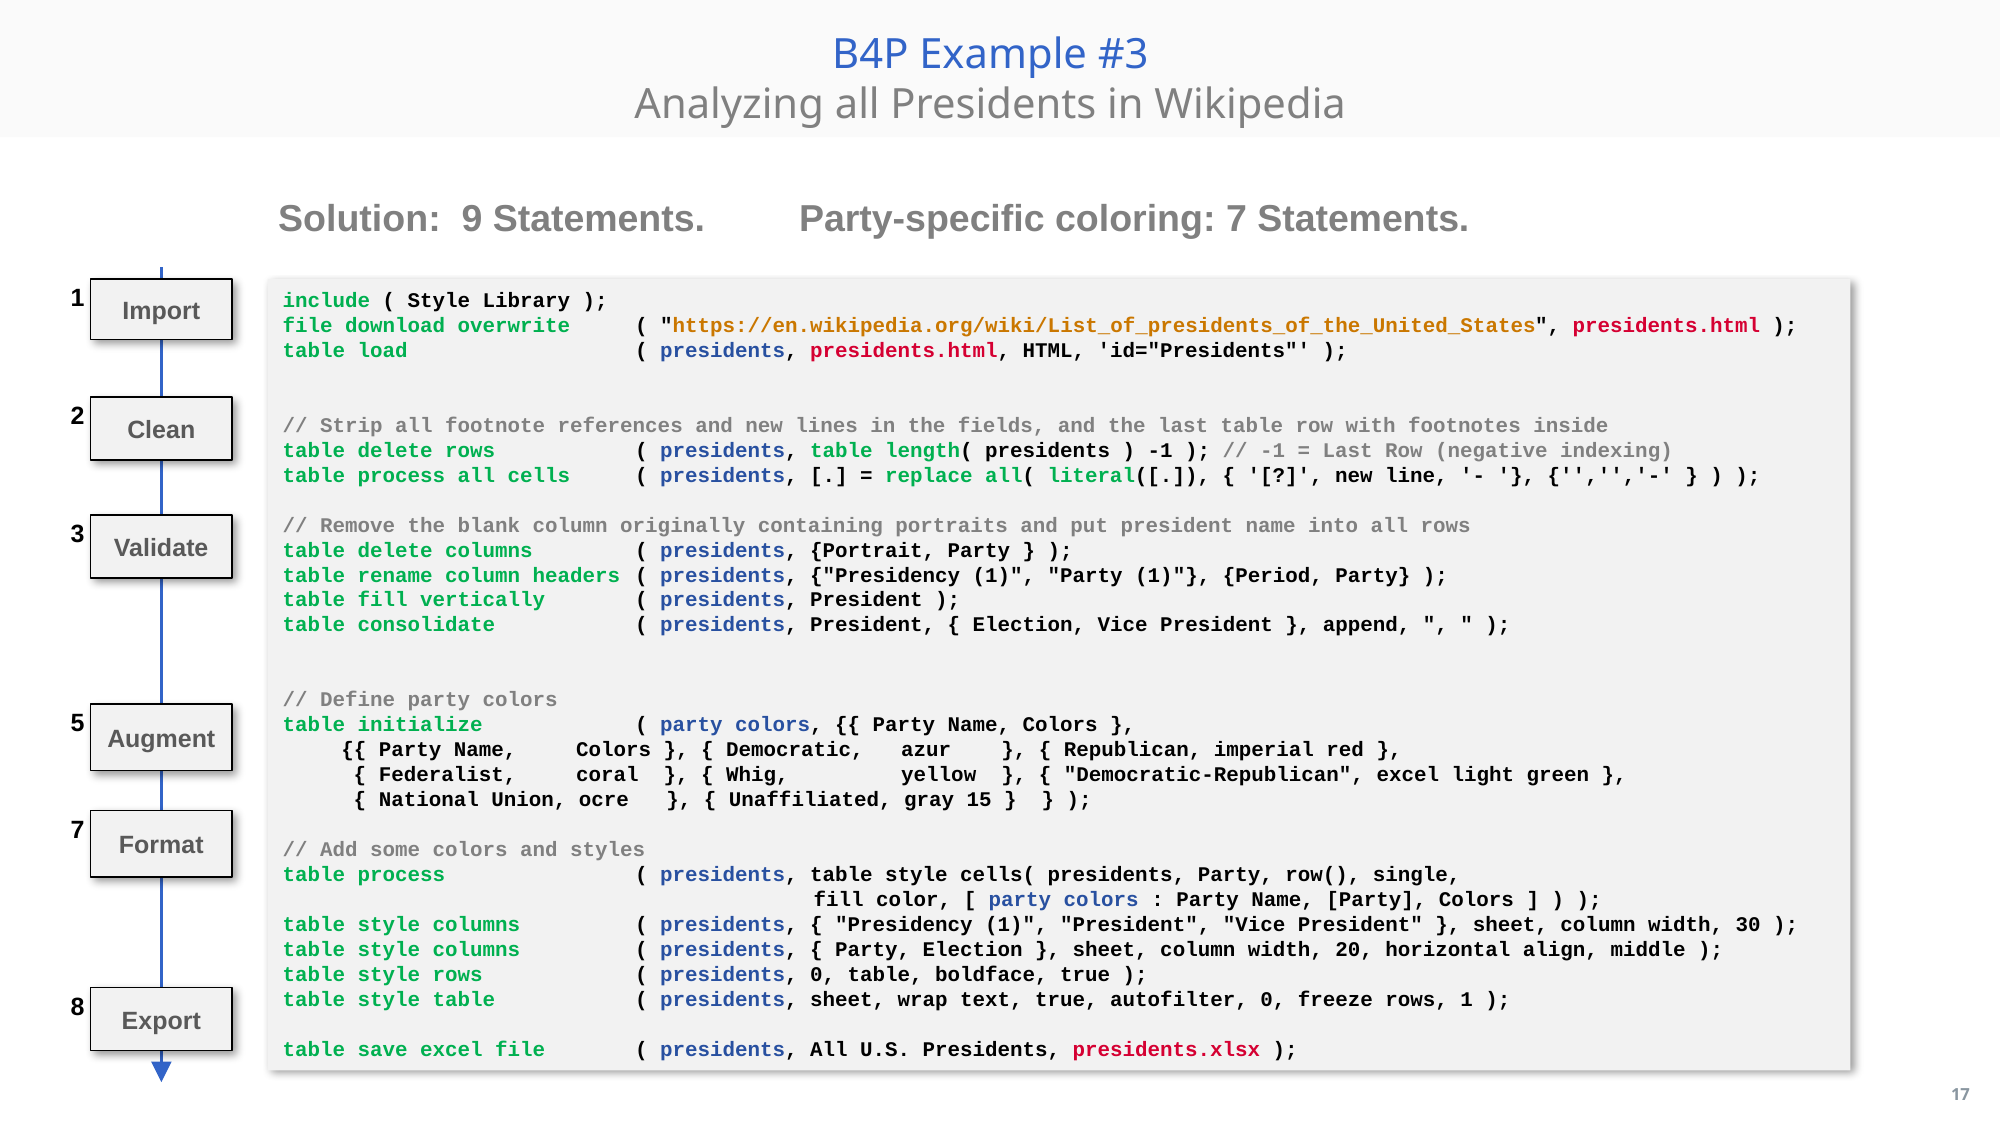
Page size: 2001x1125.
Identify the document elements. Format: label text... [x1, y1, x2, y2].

text_box Format [166, 808, 234, 879]
text_box 5 [53, 702, 93, 742]
text_box 8 [53, 986, 93, 1025]
text_box 1 [53, 277, 93, 316]
text_box B4P Example #3 Analyzing all Presidents in Wikipedia [76, 19, 1920, 137]
text_box 2 [53, 395, 93, 435]
text_box Export [88, 986, 157, 1053]
text_box Augment [166, 702, 234, 773]
text_box Clean [166, 395, 234, 462]
text_box Clean [88, 395, 157, 462]
text_box Validate [166, 513, 234, 580]
text_box include ( Style Library ); file download overwrite ( "https://en.wikipedia.org/wiki/List_of_presidents_of_the_United_States", presidents.html ); table load ( presidents, presidents.html, HTML, 'id="Presidents"' ); // Strip all footnote references and new lines in the fields, and the last table row with footnotes inside table delete rows ( presidents, table length( presidents ) -1 ); // -1 = Last Row (negative indexing) table process all cells ( presidents, [.] = replace all( literal([.]), { '[?]', new line, '- '}, {'','','-' } ) ); // Remove the blank column originally containing portraits and put president name into all rows table delete columns ( presidents, {Portrait, Party } ); table rename column headers ( presidents, {"Presidency (1)", "Party (1)"}, {Period, Party} ); table fill vertically ( presidents, President ); table consolidate ( presidents, President, { Election, Vice President }, append, ", " ); // Define party colors table initialize ( party colors, {{ Party Name, Colors }, {{ Party Name, Colors }, { Democratic, azur }, { Republican, imperial red }, { Federalist, coral }, { Whig, yellow }, { "Democratic-Republican", excel light green }, { National Union, ocre }, { Unaffiliated, gray 15 } } ); // Add some colors and styles table process ( presidents, table style cells( presidents, Party, row(), single, fill color, [ party colors : Party Name, [Party], Colors ] ) ); table style columns ( presidents, { "Presidency (1)", "President", "Vice President" }, sheet, column width, 30 ); table style columns ( presidents, { Party, Election }, sheet, column width, 20, horizontal align, middle ); table style rows ( presidents, 0, table, boldface, true ); table style table ( presidents, sheet, wrap text, true, autofilter, 0, freeze rows, 1 ); table save excel file ( presidents, All U.S. Presidents, presidents.xlsx ); [267, 278, 1851, 1071]
text_box Augment [88, 702, 157, 773]
text_box Solution: 9 Statements. Party-specific coloring: 7 Statements. [263, 186, 1815, 246]
text_box Export [166, 986, 234, 1053]
text_box Import [166, 277, 234, 342]
text_box 3 [53, 513, 93, 553]
text_box Format [88, 808, 157, 879]
text_box Validate [88, 513, 157, 580]
text_box Import [88, 277, 157, 342]
text_box 7 [53, 808, 93, 848]
